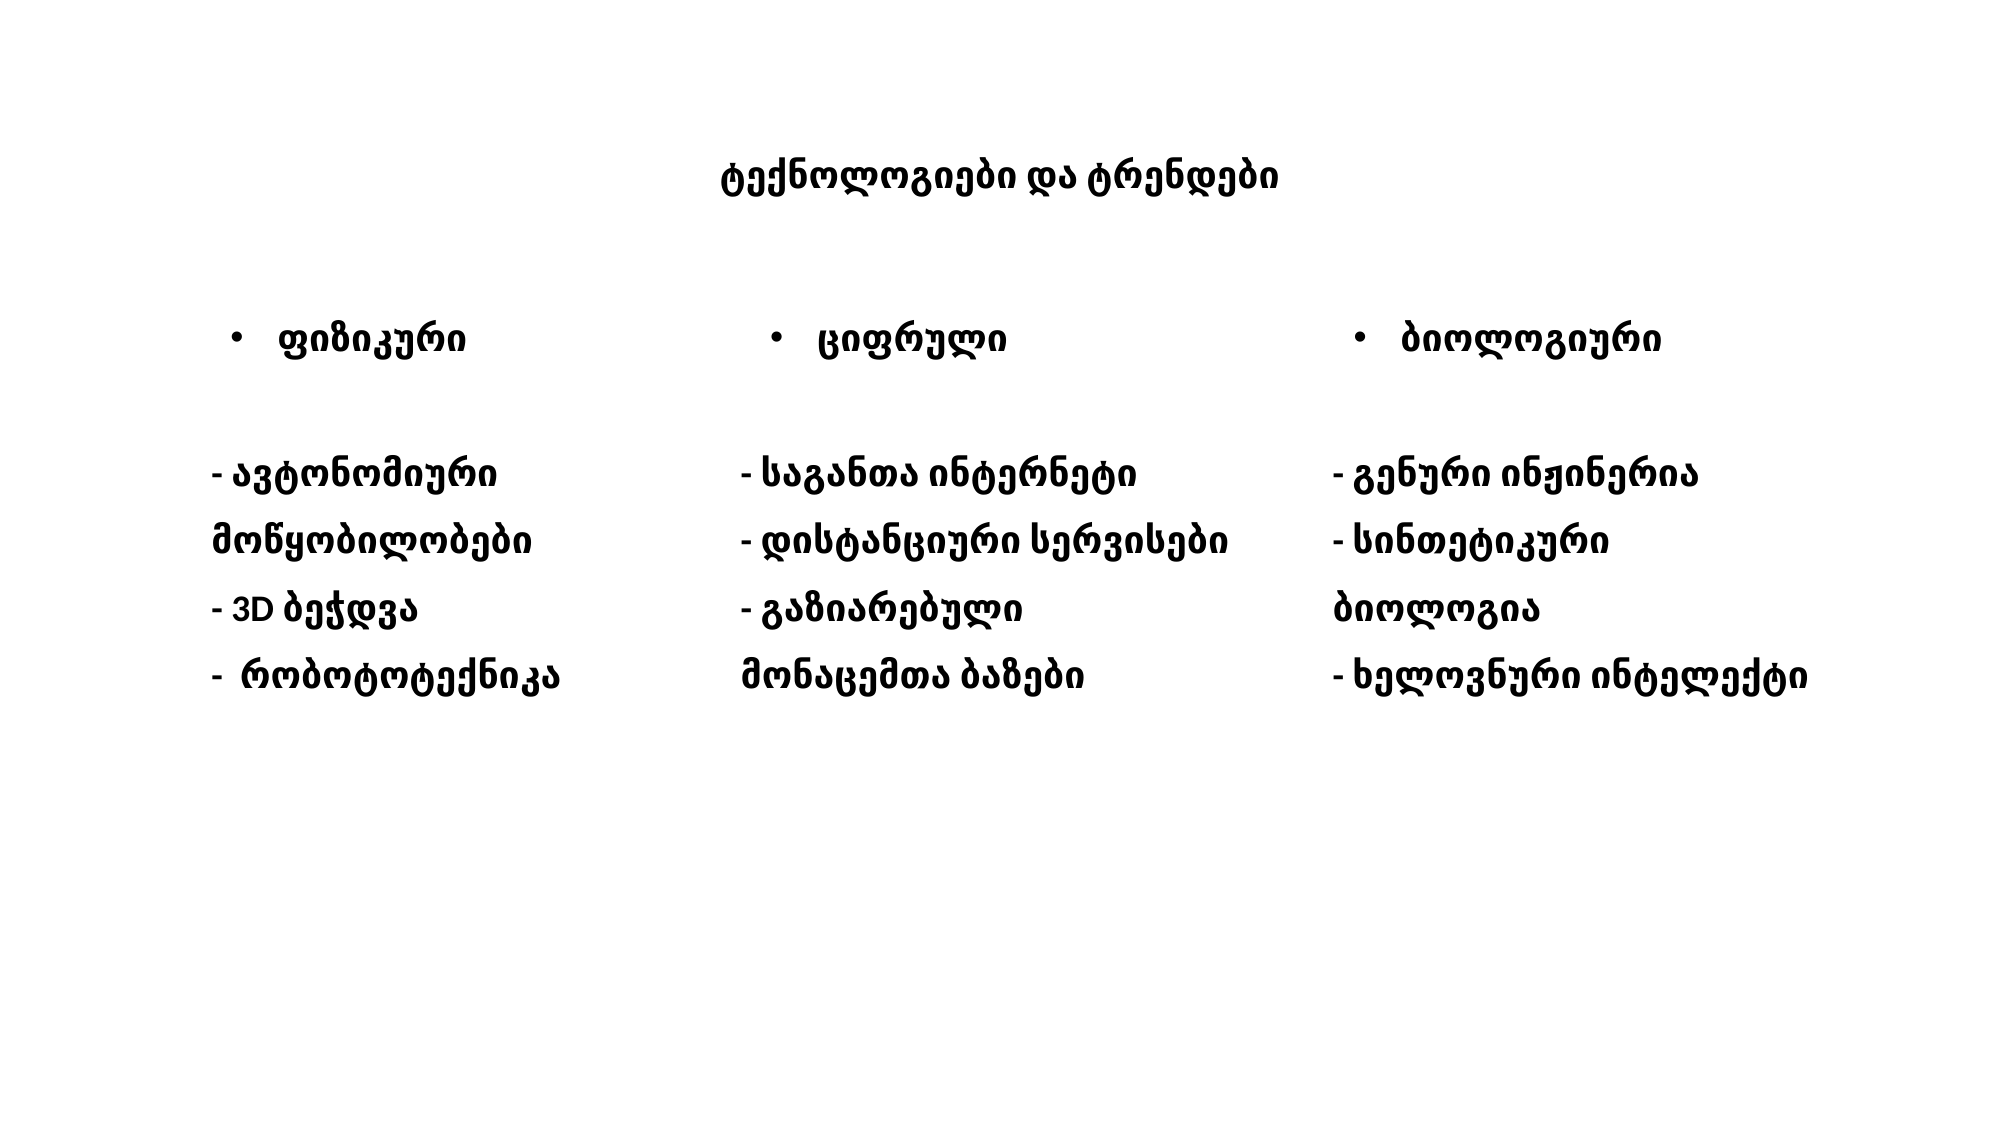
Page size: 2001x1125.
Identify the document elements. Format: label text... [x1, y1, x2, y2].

text_box - ავტონომიური მოწყობილობები - 3D ბეჭდვა - რობოტოტექნიკა [196, 418, 719, 772]
text_box ტექნოლოგიები და ტრენდები [704, 143, 1296, 204]
text_box - გენური ინჟინერია - სინთეტიკური ბიოლოგია - ხელოვნური ინტელექტი [1317, 418, 1840, 704]
text_box ფიზიკური [215, 306, 738, 367]
text_box ბიოლოგიური [1338, 306, 1861, 367]
text_box - საგანთა ინტერნეტი - დისტანციური სერვისები - გაზიარებული მონაცემთა ბაზები [725, 418, 1248, 772]
text_box ციფრული [755, 306, 1277, 367]
